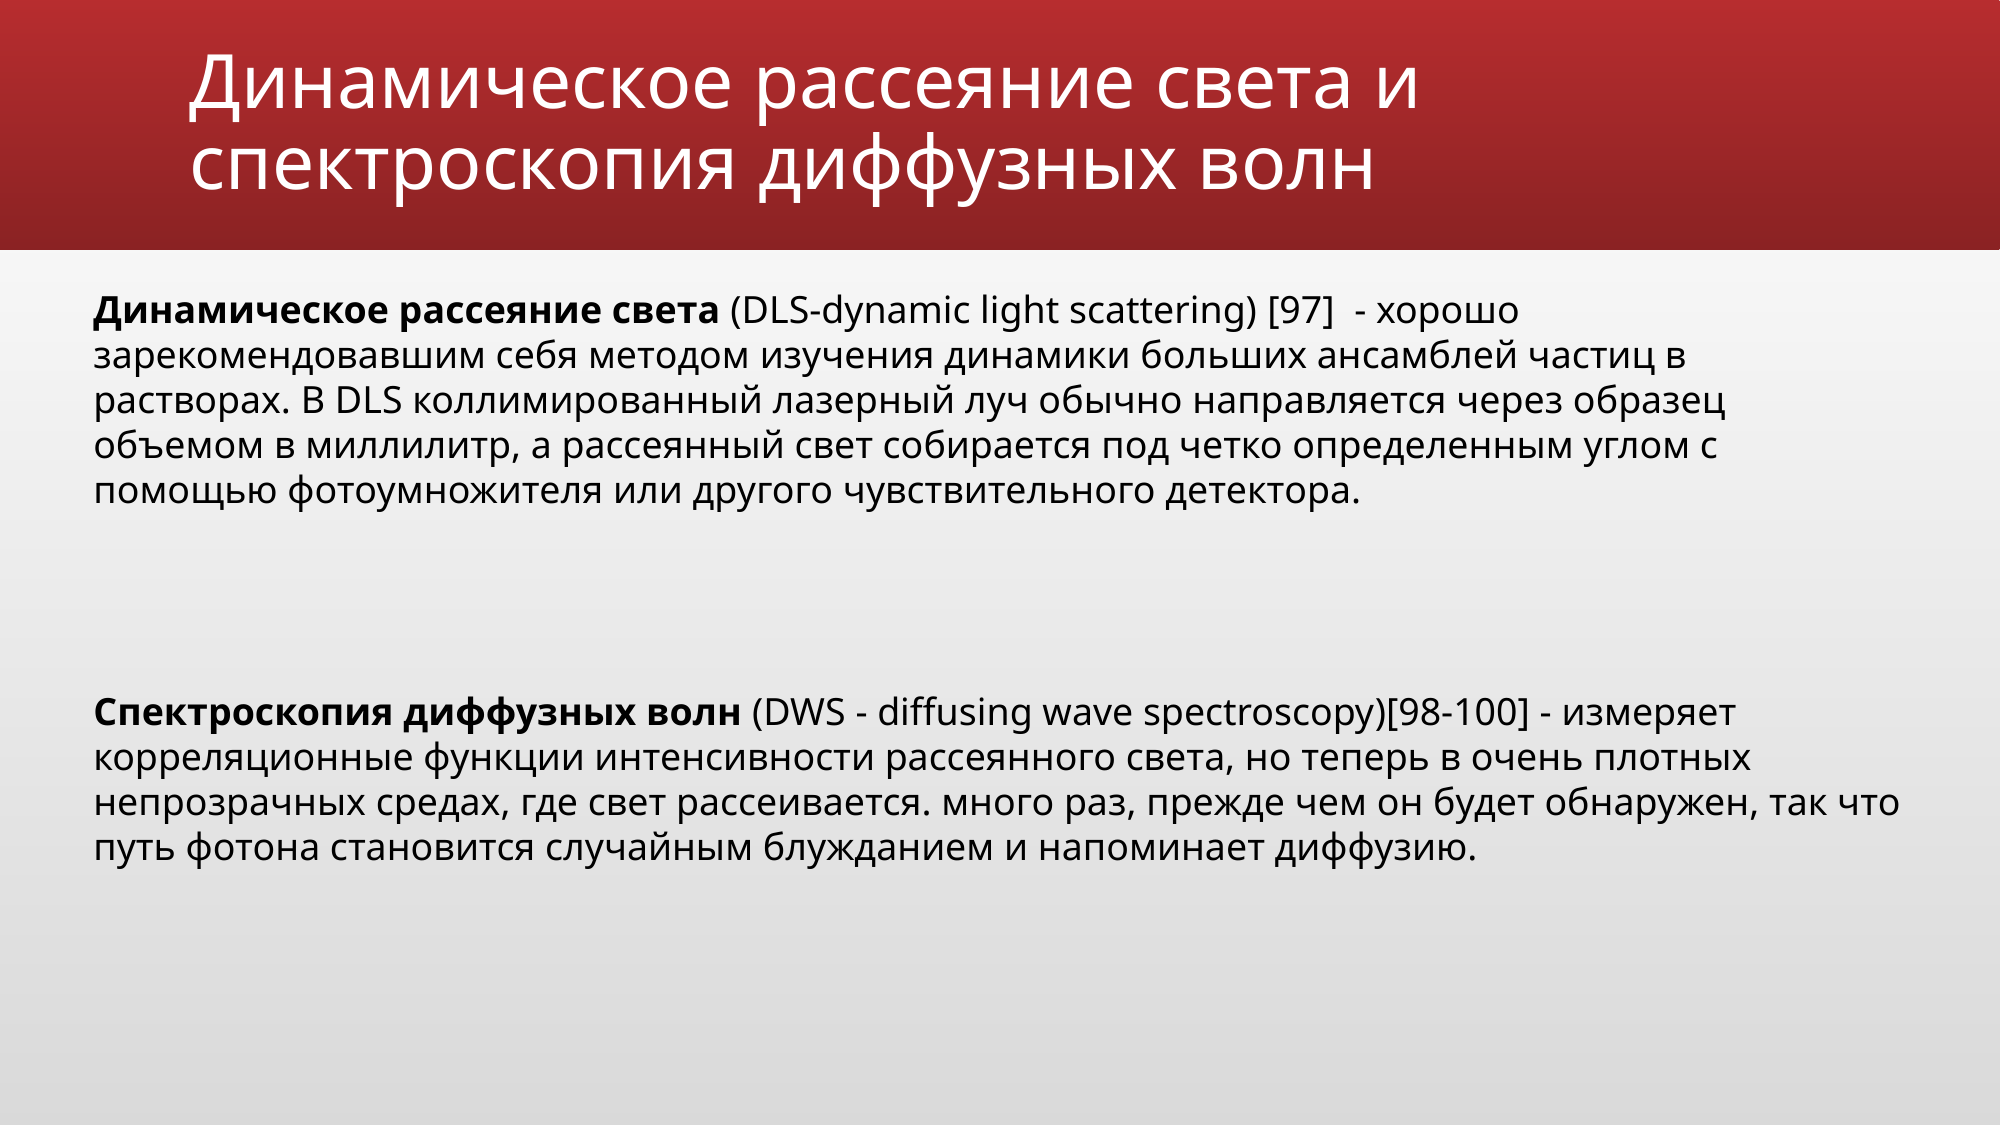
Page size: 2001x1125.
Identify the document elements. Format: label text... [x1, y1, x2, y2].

title Динамическое рассеяние света и спектроскопия диффузных волн [174, 16, 1825, 234]
text_box Спектроскопия диффузных волн (DWS - diffusing wave spectroscopy)[98-100] - измеряет корреляционные функции интенсивности рассеянного света, но теперь в очень плотных непрозрачных средах, где свет рассеивается. много раз, прежде чем он будет обнаружен, так что путь фотона становится случайным блужданием и напоминает диффузию. [78, 680, 1957, 876]
text_box Динамическое рассеяние света (DLS-dynamic light scattering) [97] - хорошо зарекомендовавшим себя методом изучения динамики больших ансамблей частиц в растворах. В DLS коллимированный лазерный луч обычно направляется через образец объемом в миллилитр, а рассеянный свет собирается под четко определенным углом с помощью фотоумножителя или другого чувствительного детектора. [78, 278, 1825, 519]
